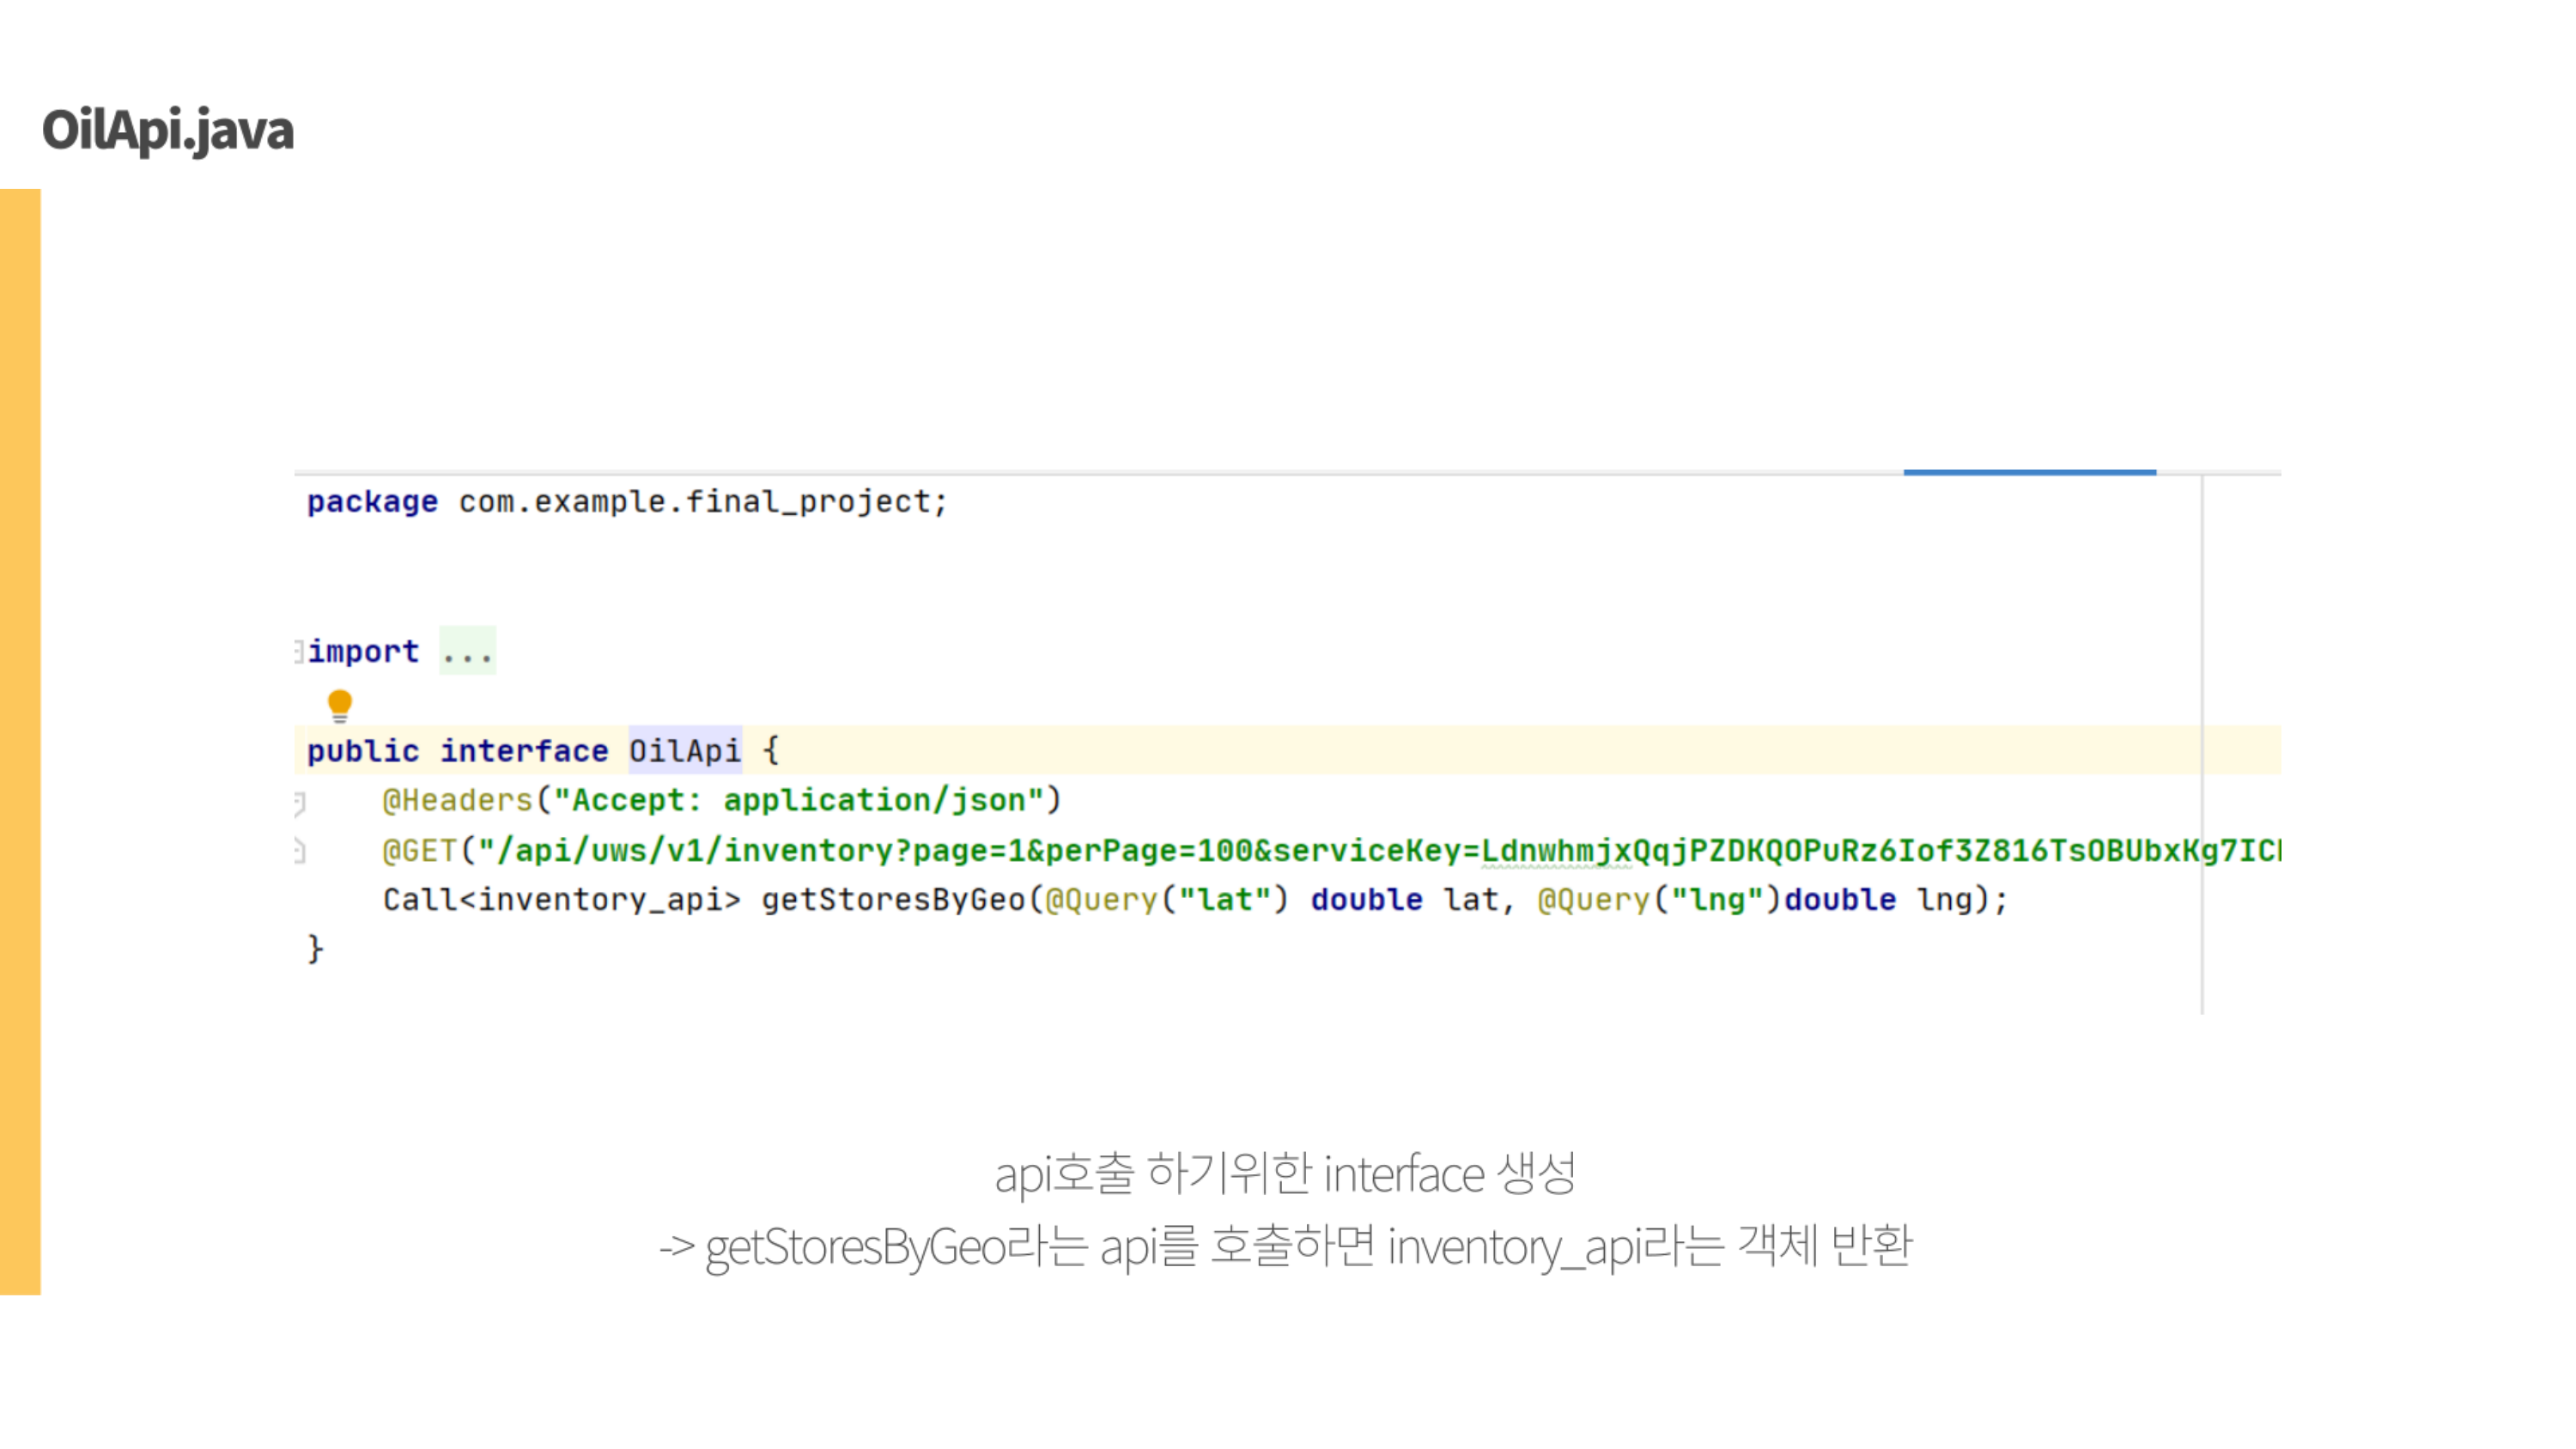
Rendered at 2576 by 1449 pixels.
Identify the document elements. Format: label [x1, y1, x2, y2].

picture [631, 1131, 1939, 1300]
text_box [0, 189, 42, 1296]
text_box [295, 470, 2281, 1015]
picture [30, 82, 320, 186]
